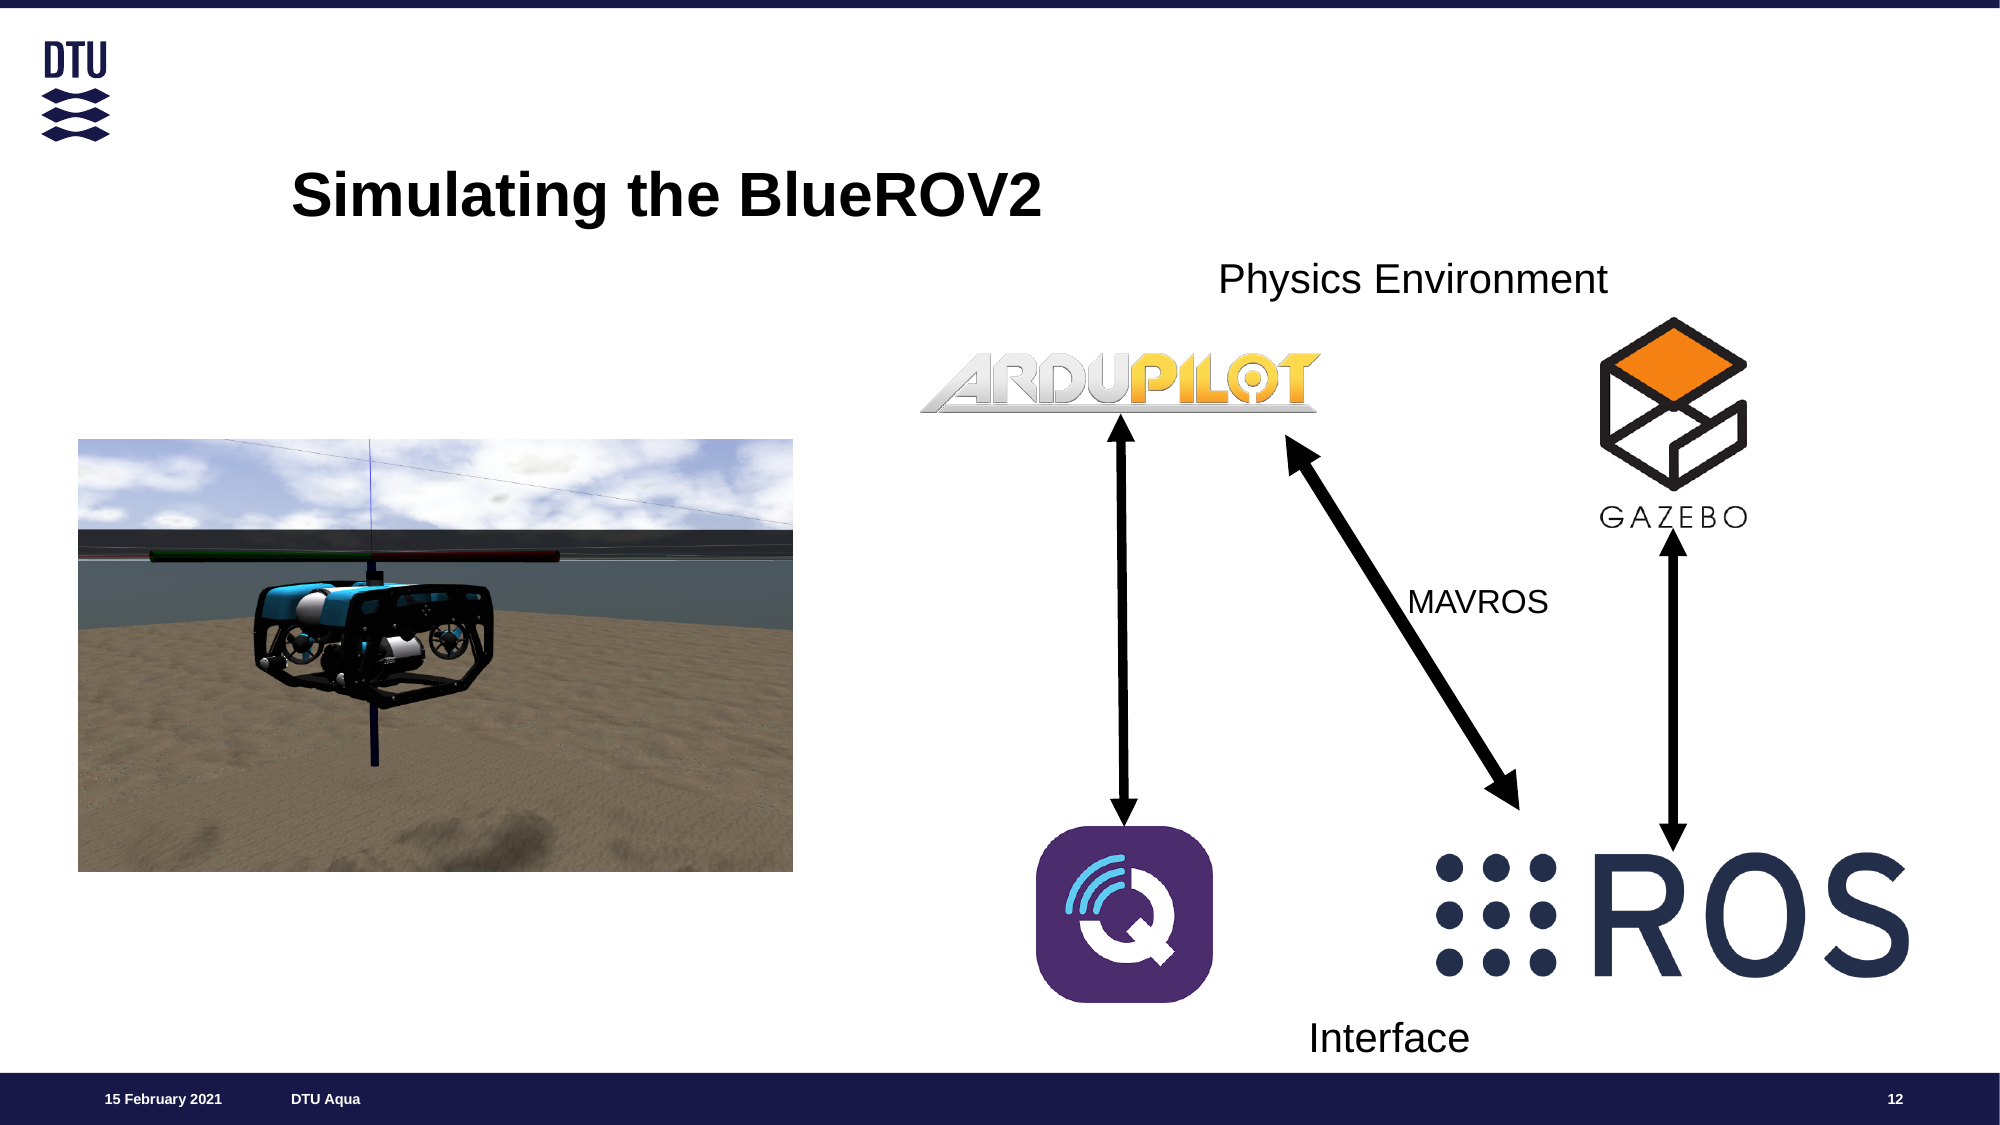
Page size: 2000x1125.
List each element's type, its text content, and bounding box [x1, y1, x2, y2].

slide_number 12 [1887, 1073, 1959, 1125]
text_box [1120, 413, 1125, 827]
text_box Interface [1153, 1010, 1626, 1061]
picture [919, 352, 1322, 414]
picture [1036, 826, 1213, 1003]
picture [1436, 851, 1910, 978]
text_box MAVROS [1525, 579, 1565, 620]
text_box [1284, 434, 1520, 811]
title Simulating the BlueROV2 [291, 69, 1819, 230]
picture [1599, 317, 1747, 529]
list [78, 439, 793, 873]
text_box Physics Environment [1177, 251, 1650, 303]
